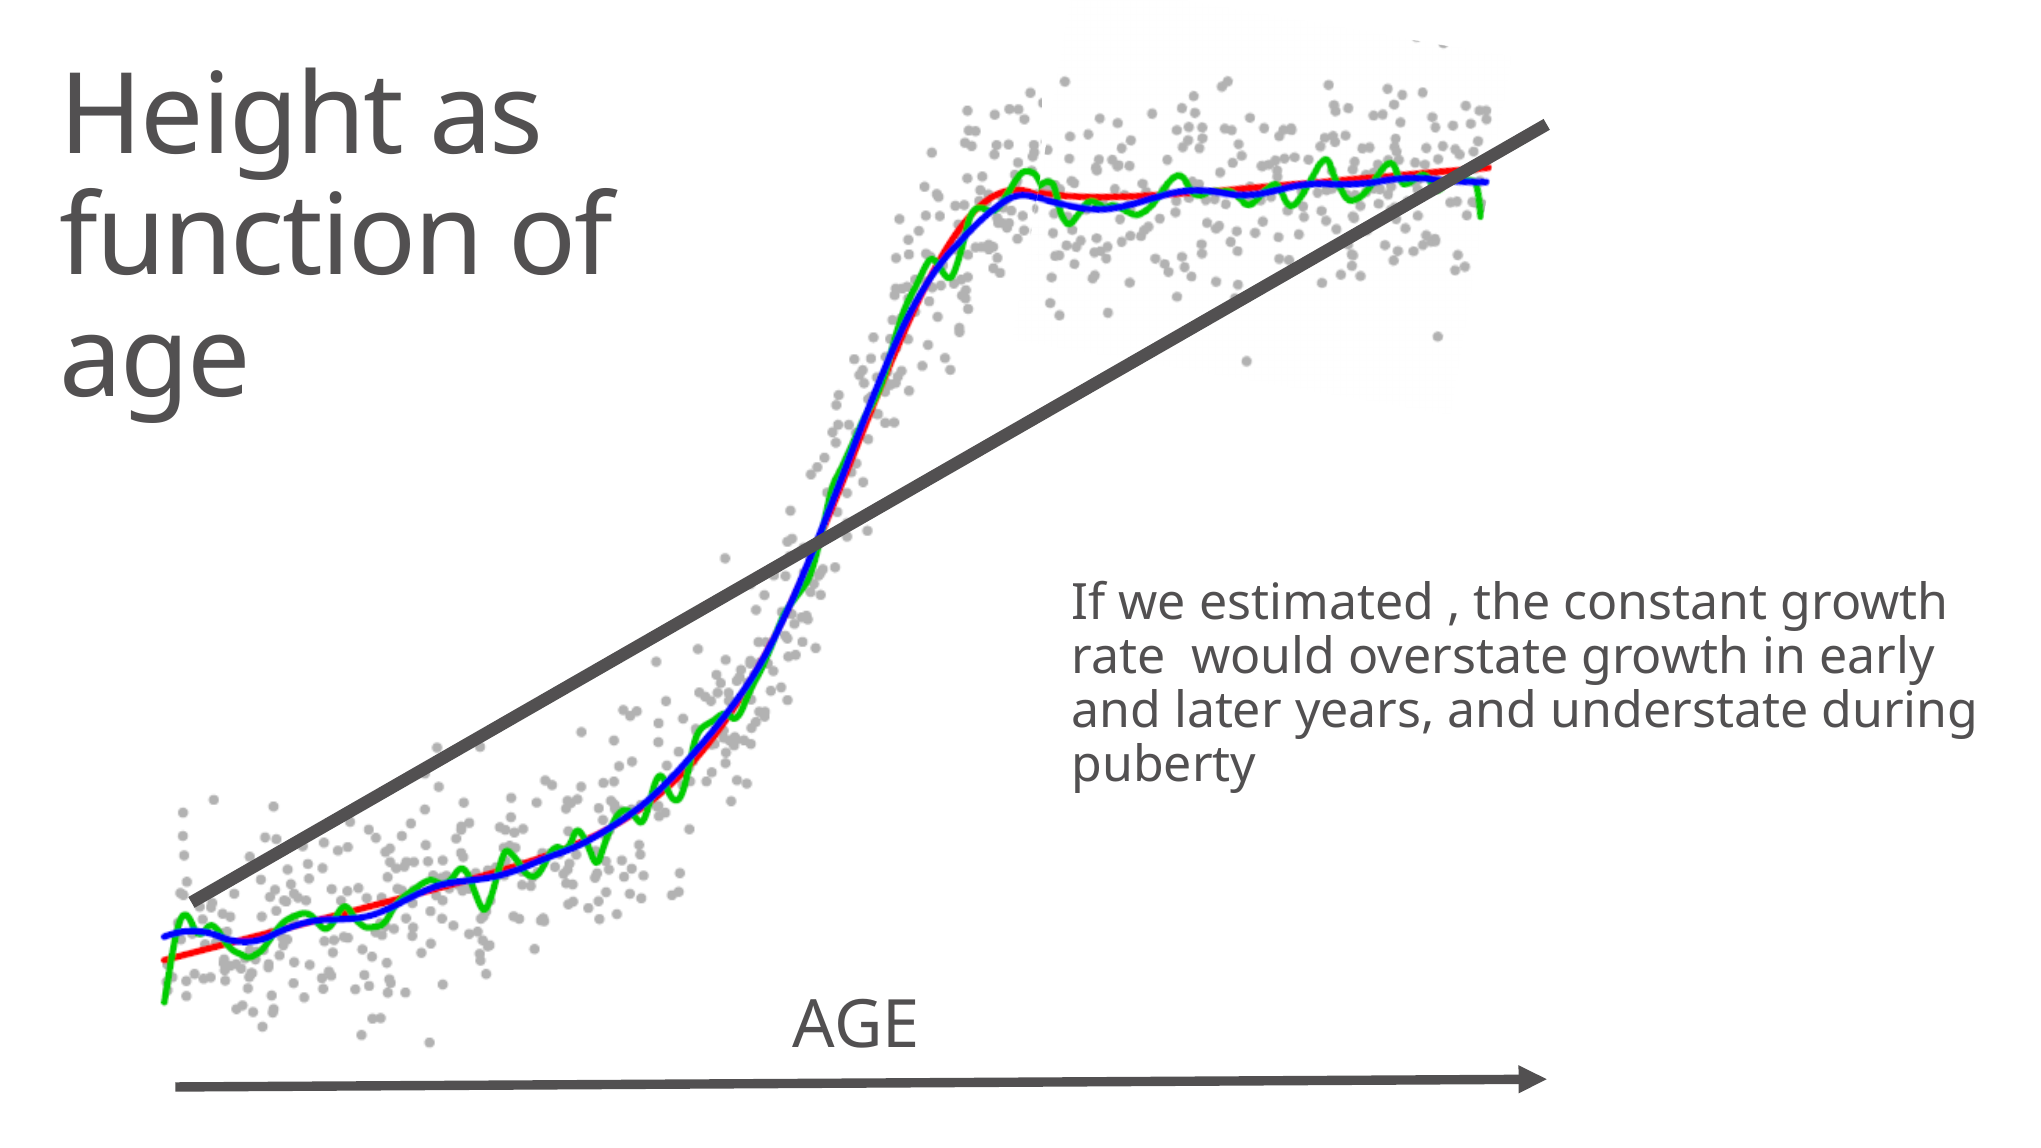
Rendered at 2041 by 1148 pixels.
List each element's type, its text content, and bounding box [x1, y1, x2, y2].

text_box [191, 124, 1547, 903]
picture [133, 0, 1510, 1063]
text_box AGE [762, 965, 1320, 1078]
text_box Height as function of age [44, 48, 780, 480]
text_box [175, 1078, 1547, 1088]
